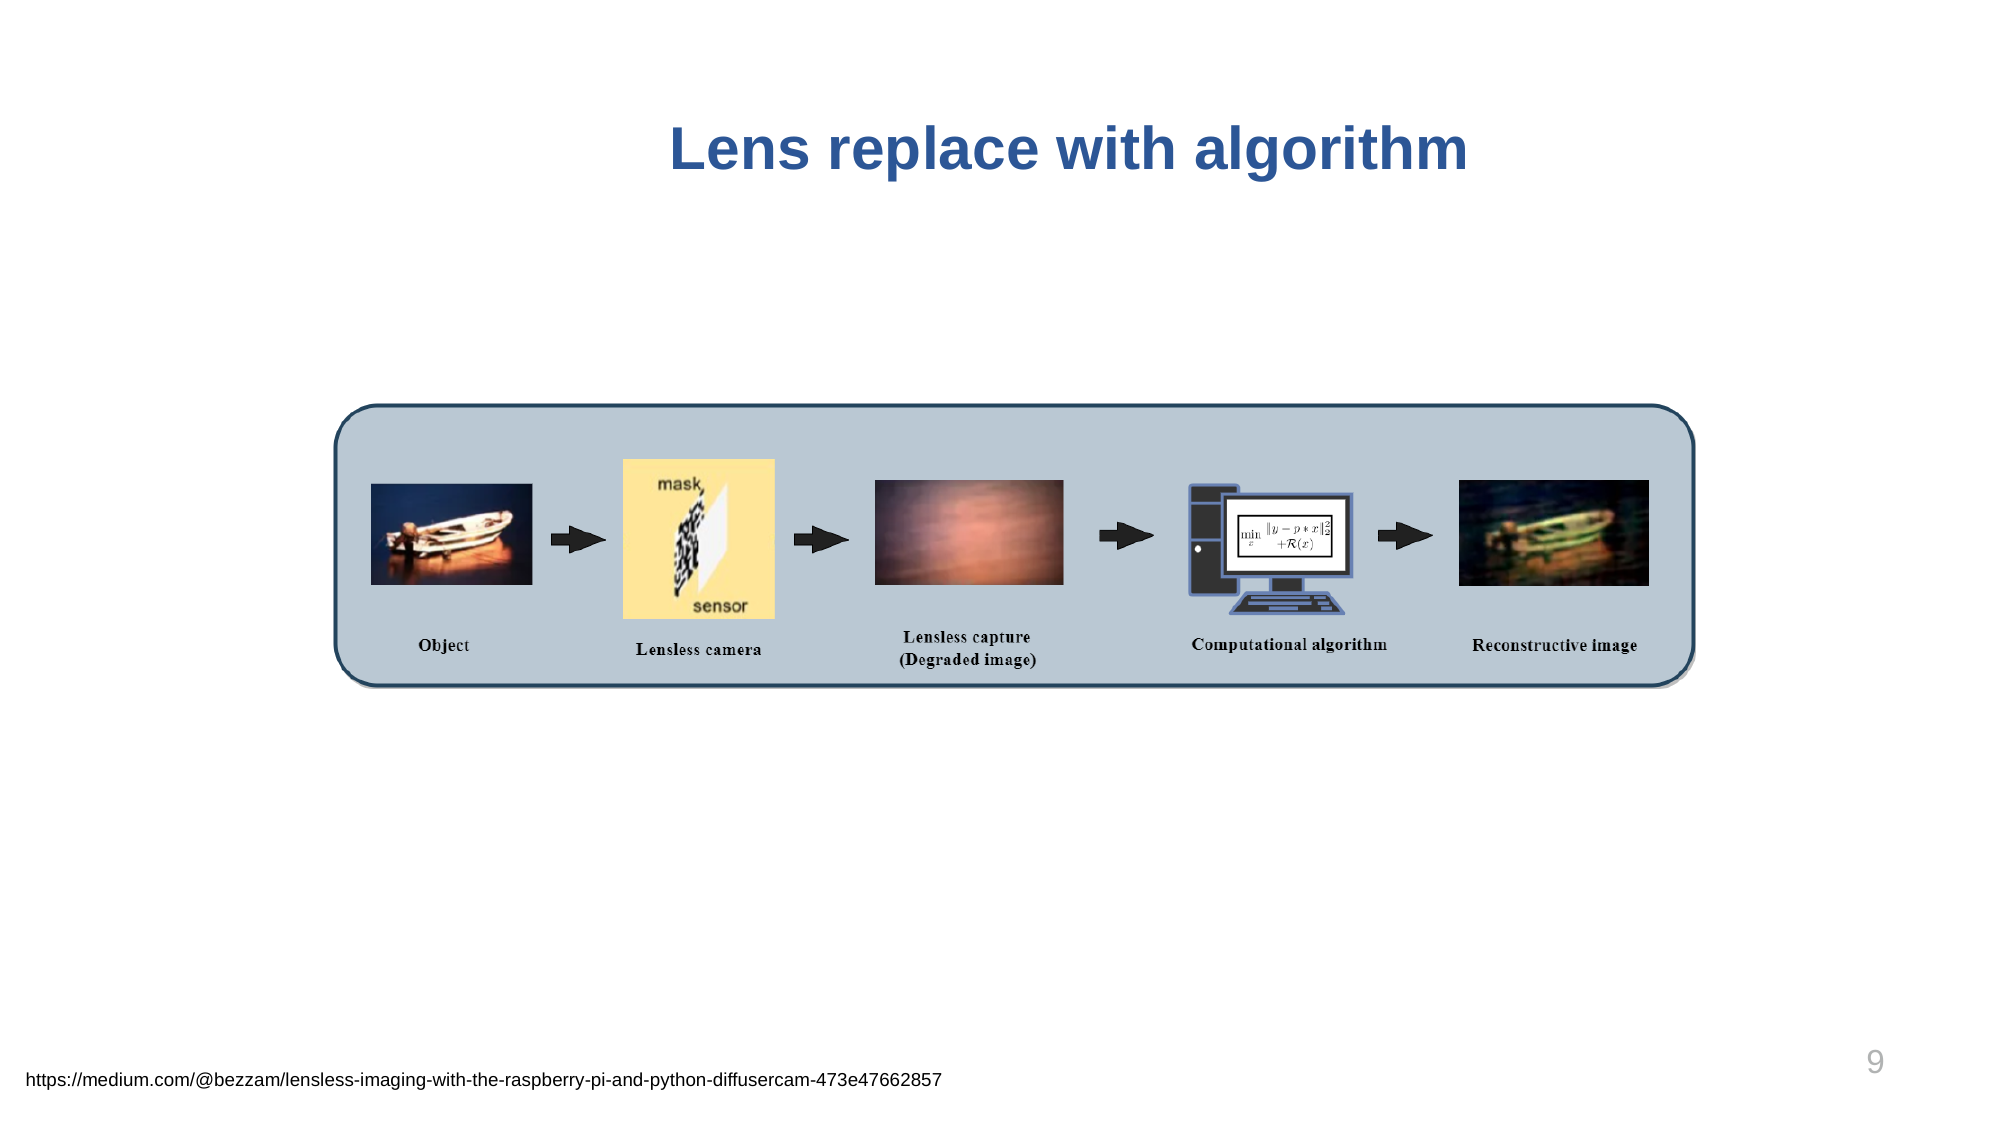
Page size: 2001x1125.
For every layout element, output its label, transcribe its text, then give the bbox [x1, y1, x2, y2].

text_box https://medium.com/@bezzam/lensless-imaging-with-the-raspberry-pi-and-python-diffusercam-473e47662857 [10, 1060, 1532, 1098]
text_box Lens replace with algorithm [465, 93, 1675, 197]
picture [333, 403, 1697, 689]
slide_number 9 [1674, 1030, 1900, 1090]
